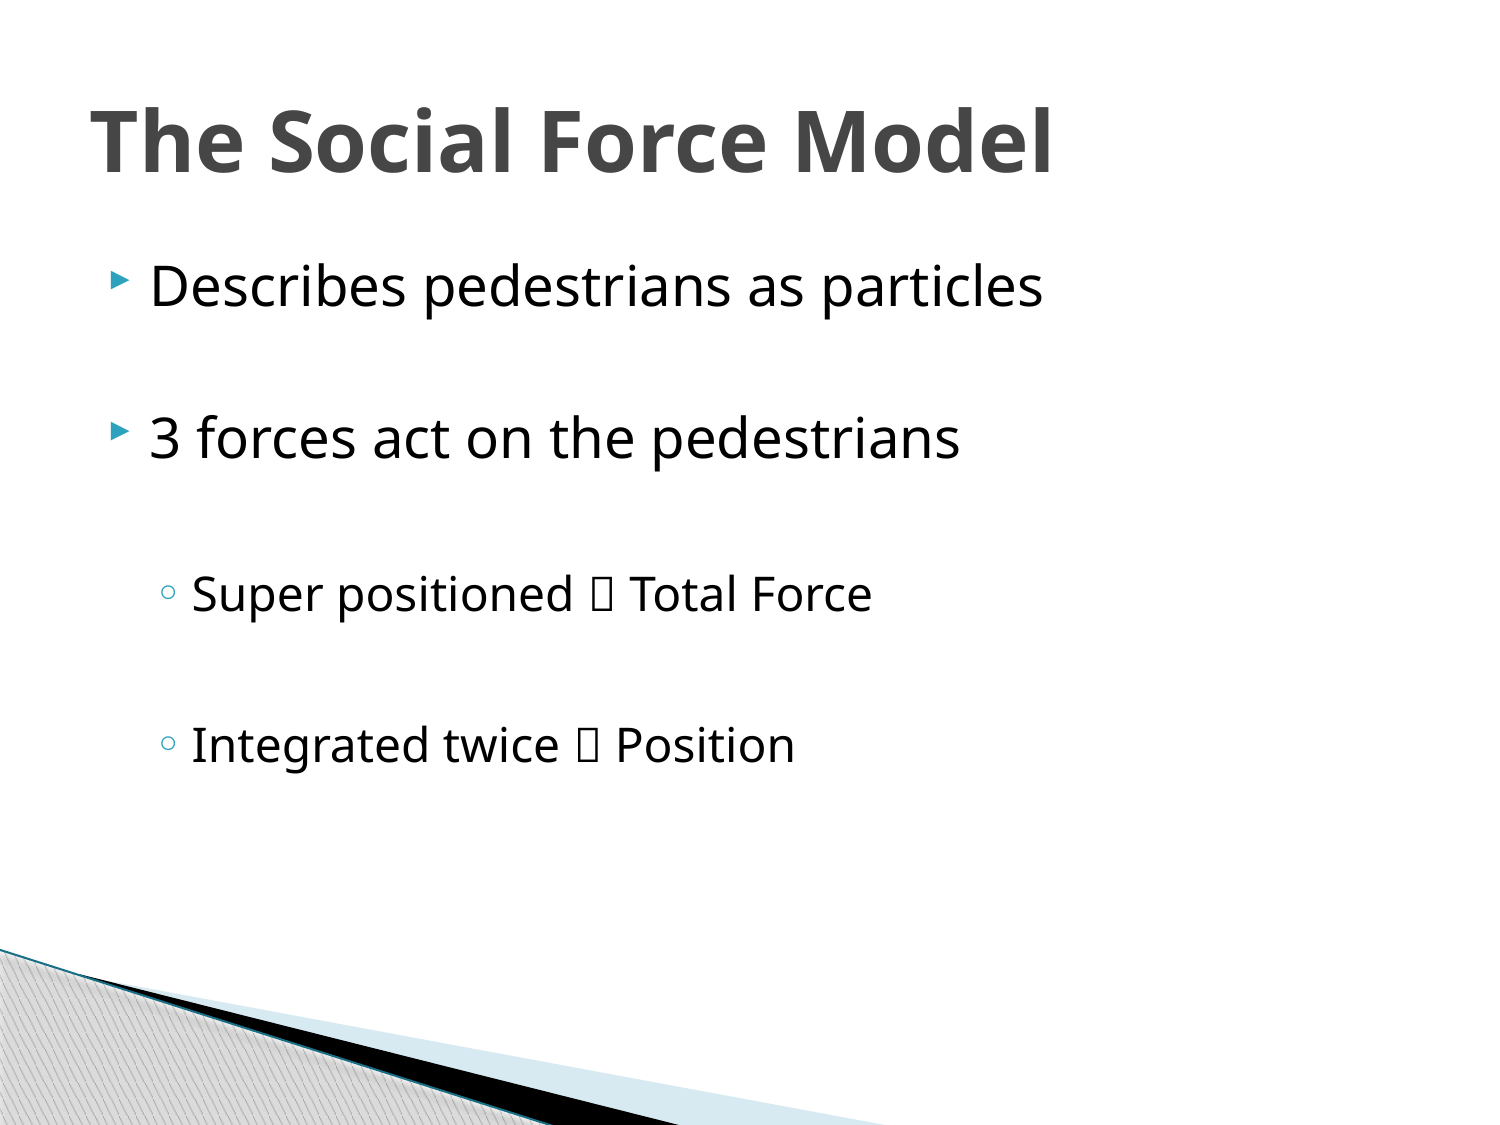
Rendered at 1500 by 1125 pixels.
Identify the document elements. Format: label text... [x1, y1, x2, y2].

title The Social Force Model [75, 45, 1425, 233]
list Describes pedestrians as particles 3 forces act on the pedestrians Super positioned  Total Force Integrated twice  Position [75, 243, 1105, 986]
